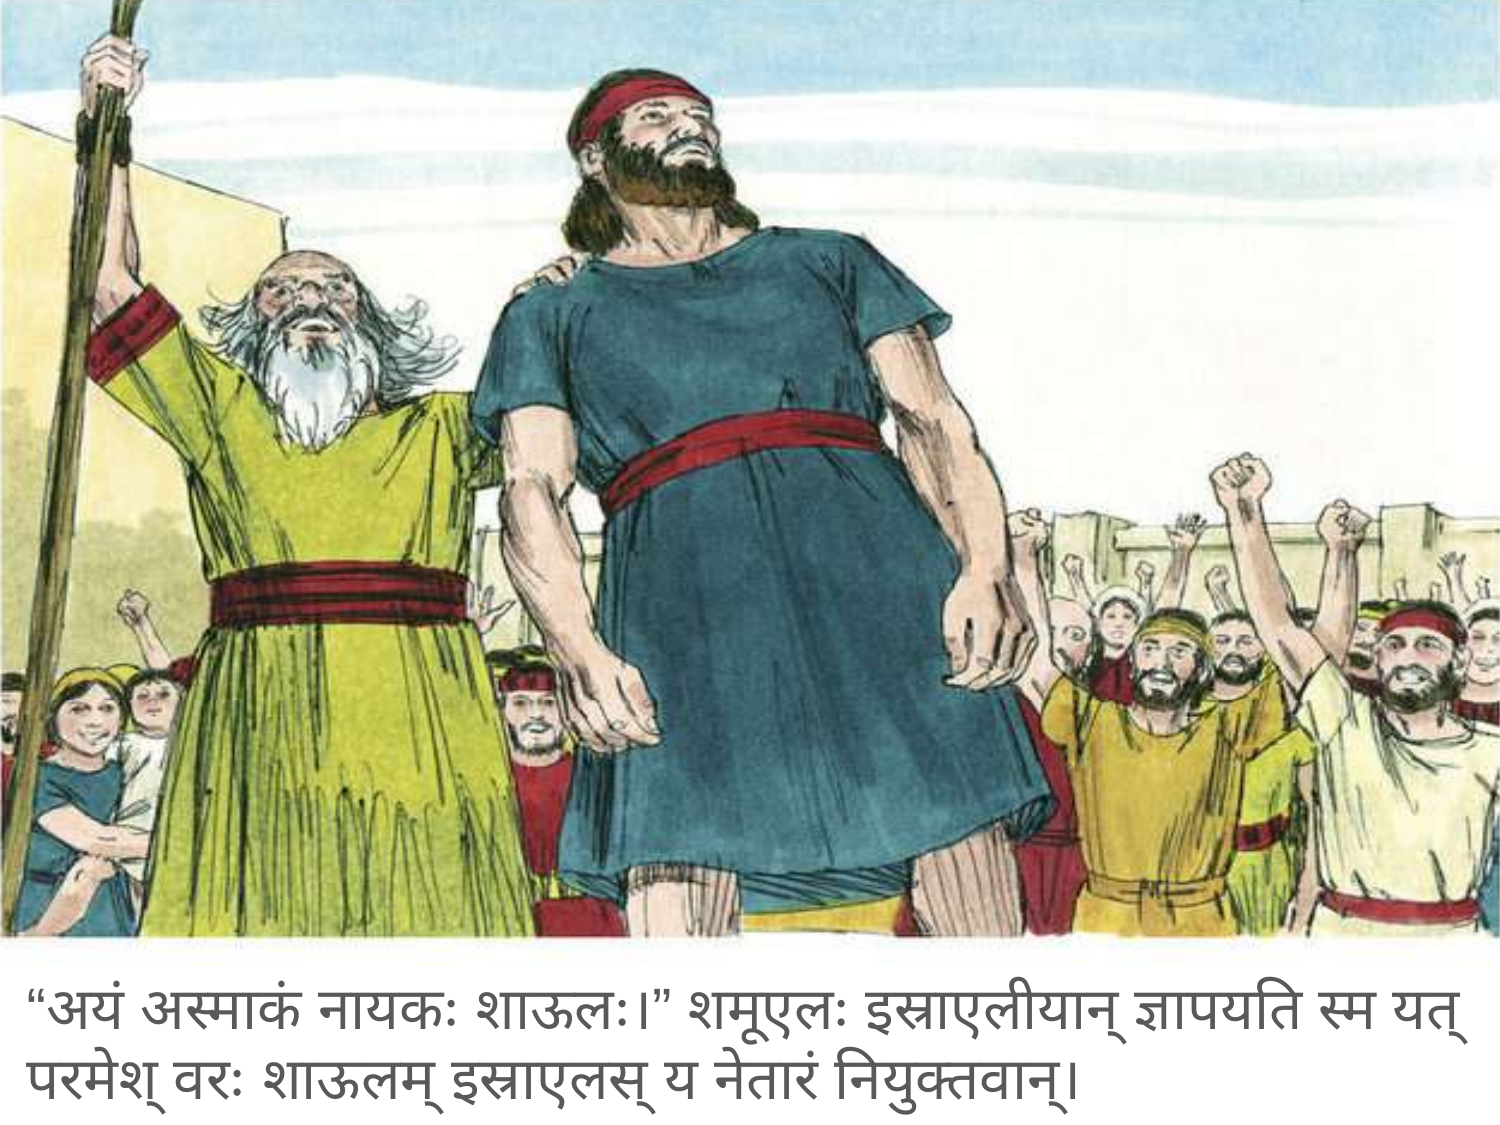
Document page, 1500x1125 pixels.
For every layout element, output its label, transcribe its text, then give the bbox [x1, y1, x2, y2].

text_box “अयं अस्माकं नायकः शाऊलः।” शमूएलः इस्राएलीयान् ज्ञापयति स्म यत् परमेश् वरः शाऊलम् इस्राएलस् य नेतारं नियुक्तवान्। [11, 974, 1498, 1119]
picture [0, 0, 1500, 965]
